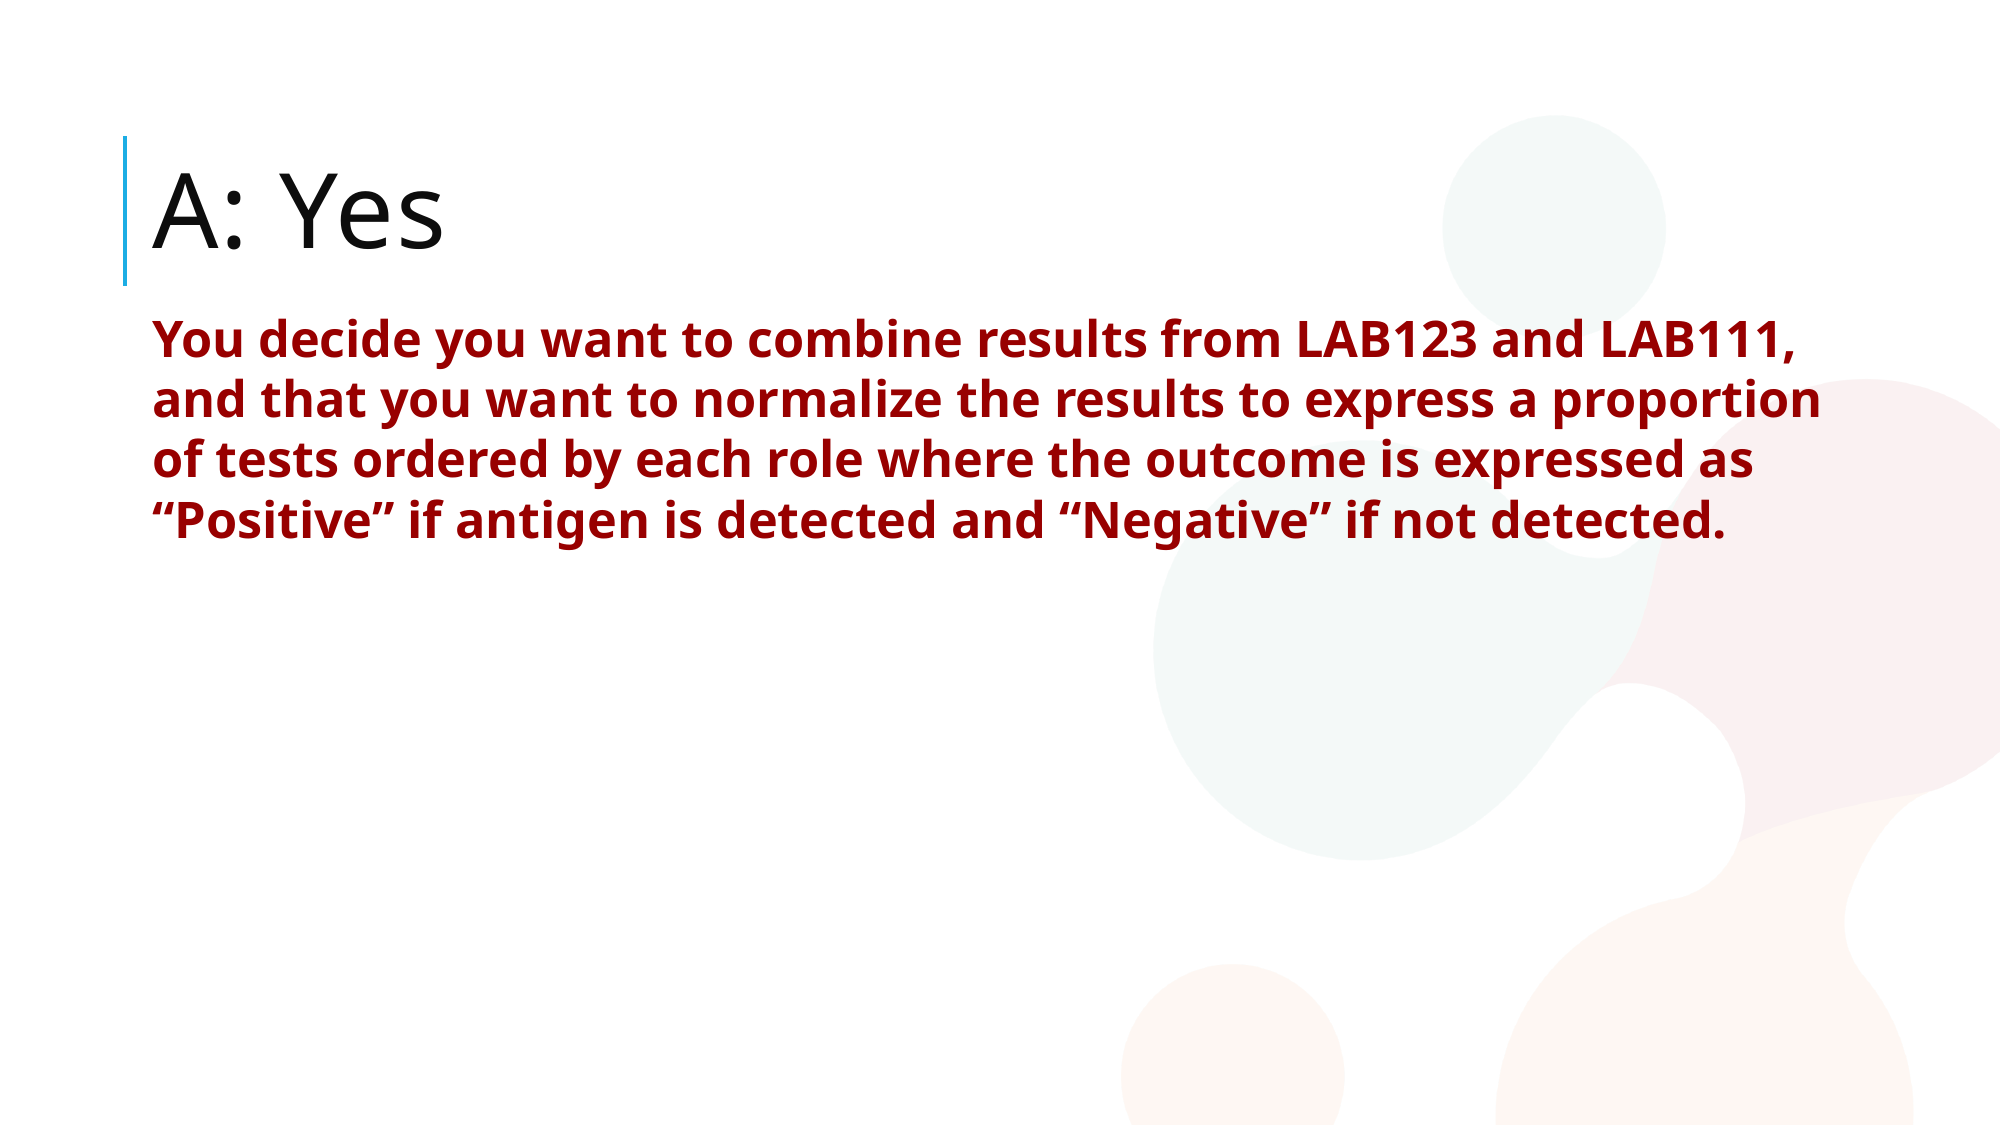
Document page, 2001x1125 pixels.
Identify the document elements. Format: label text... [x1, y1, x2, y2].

list You decide you want to combine results from LAB123 and LAB111, and that you want to normalize the results to express a proportion of tests ordered by each role where the outcome is expressed as “Positive” if antigen is detected and “Negative” if not detected. [137, 299, 1863, 946]
title A: Yes [137, 143, 1863, 286]
